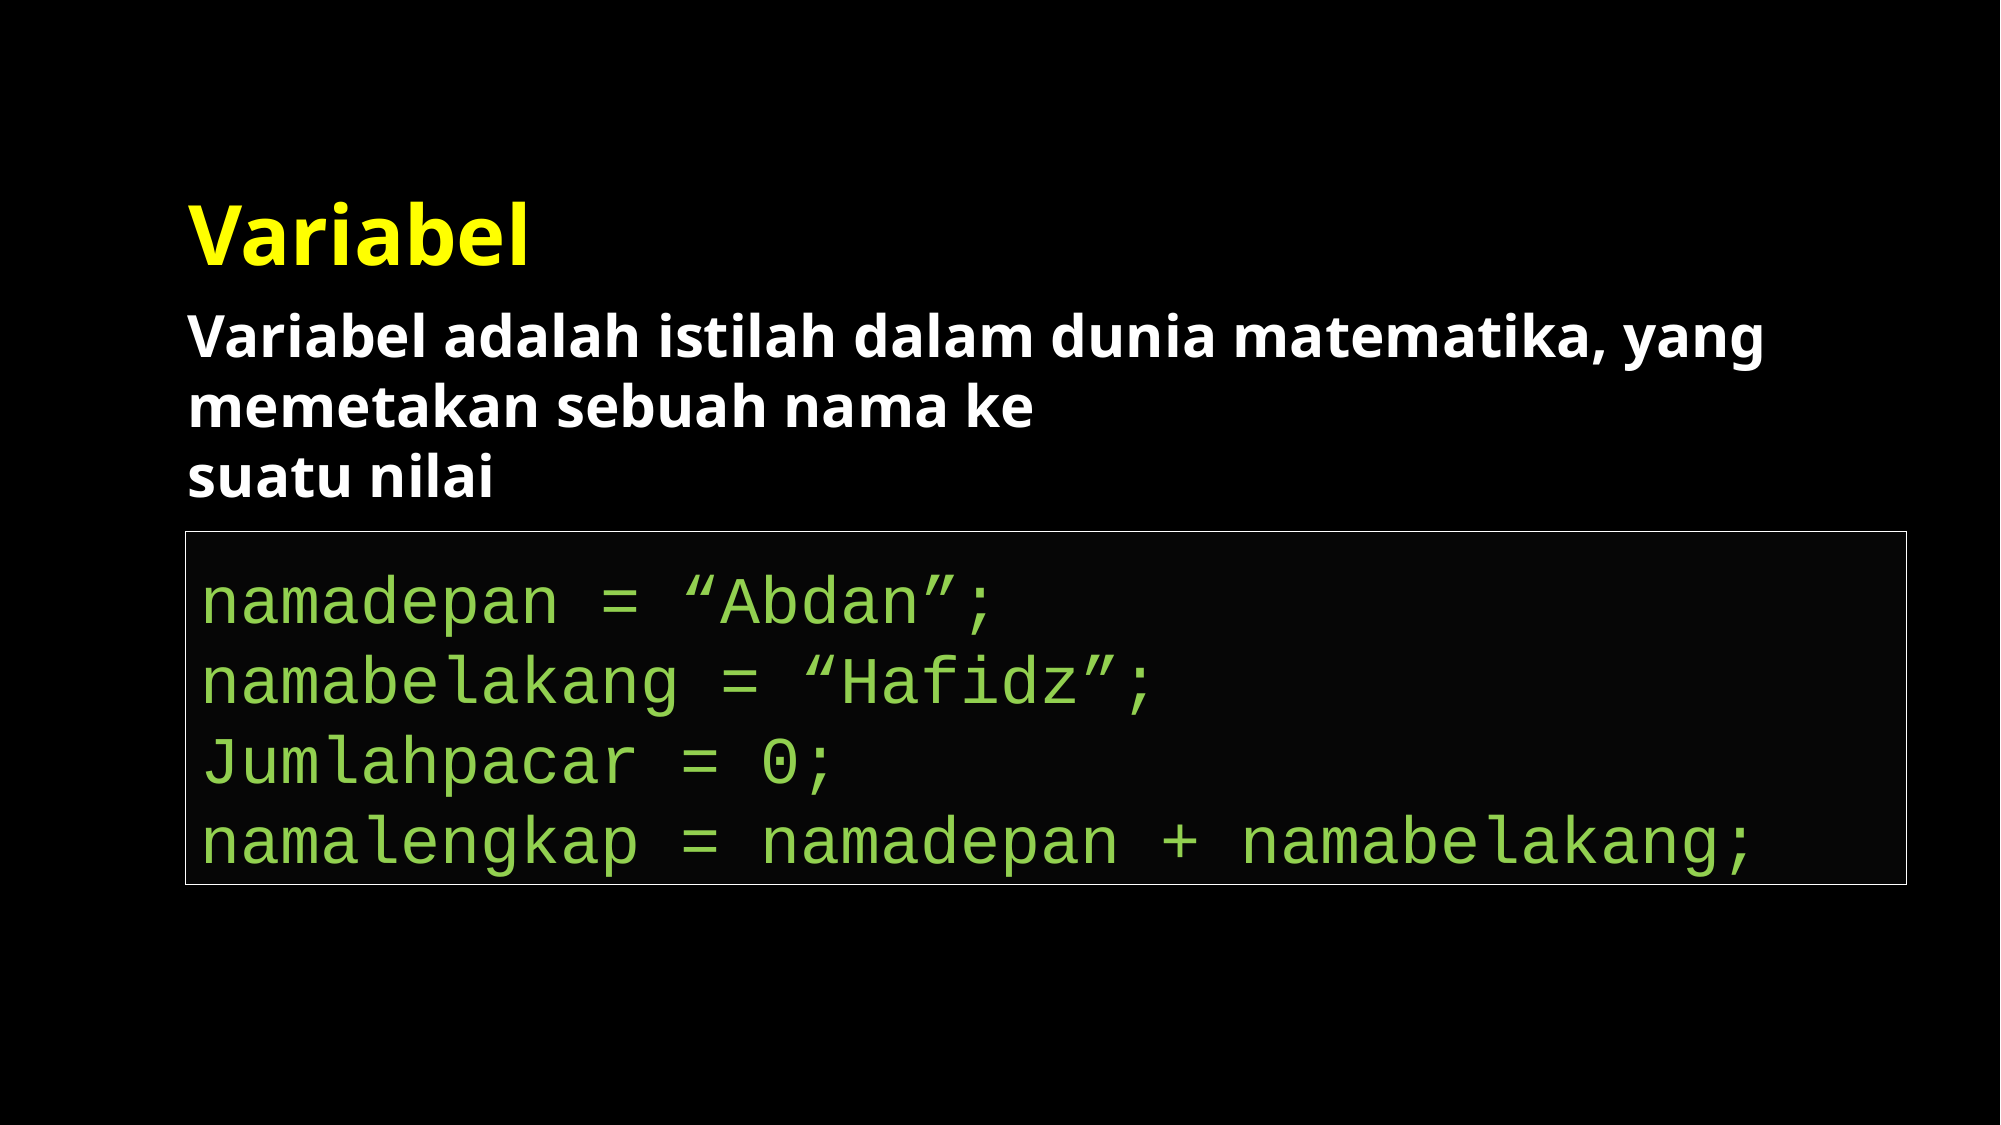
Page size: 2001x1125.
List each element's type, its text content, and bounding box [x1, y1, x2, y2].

text_box Variabel adalah istilah dalam dunia matematika, yang memetakan sebuah nama ke suatu nilai [173, 291, 1842, 517]
text_box namadepan = “Abdan”; namabelakang = “Hafidz”; Jumlahpacar = 0; namalengkap = namadepan + namabelakang; [185, 531, 1907, 885]
title Variabel [173, 120, 1673, 291]
